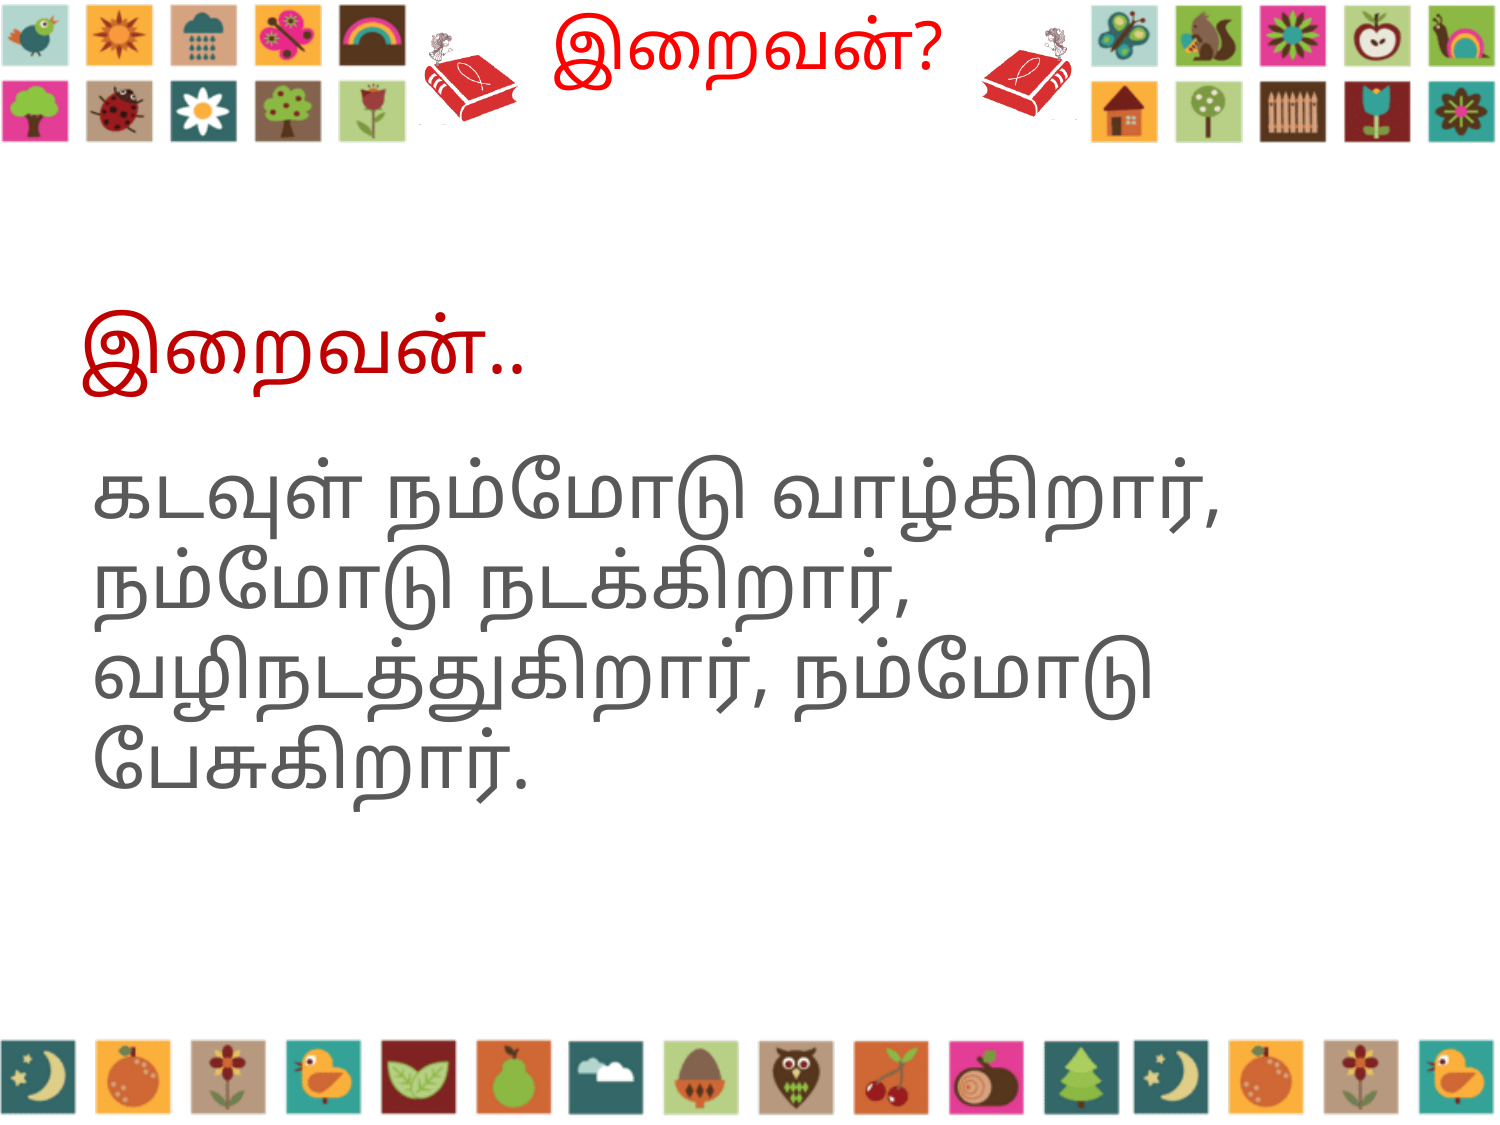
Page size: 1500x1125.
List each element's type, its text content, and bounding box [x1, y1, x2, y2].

text_box இறைவன்? [414, 0, 1080, 91]
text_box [0, 1028, 1500, 1118]
text_box கடவுள் நம்மோடு வாழ்கிறார், நம்மோடு நடக்கிறார், வழிநடத்துகிறார், நம்மோடு பேசுகிறார். [76, 436, 1424, 812]
picture [0, 3, 550, 150]
picture [950, 3, 1500, 150]
text_box இறைவன்.. [64, 290, 1412, 396]
